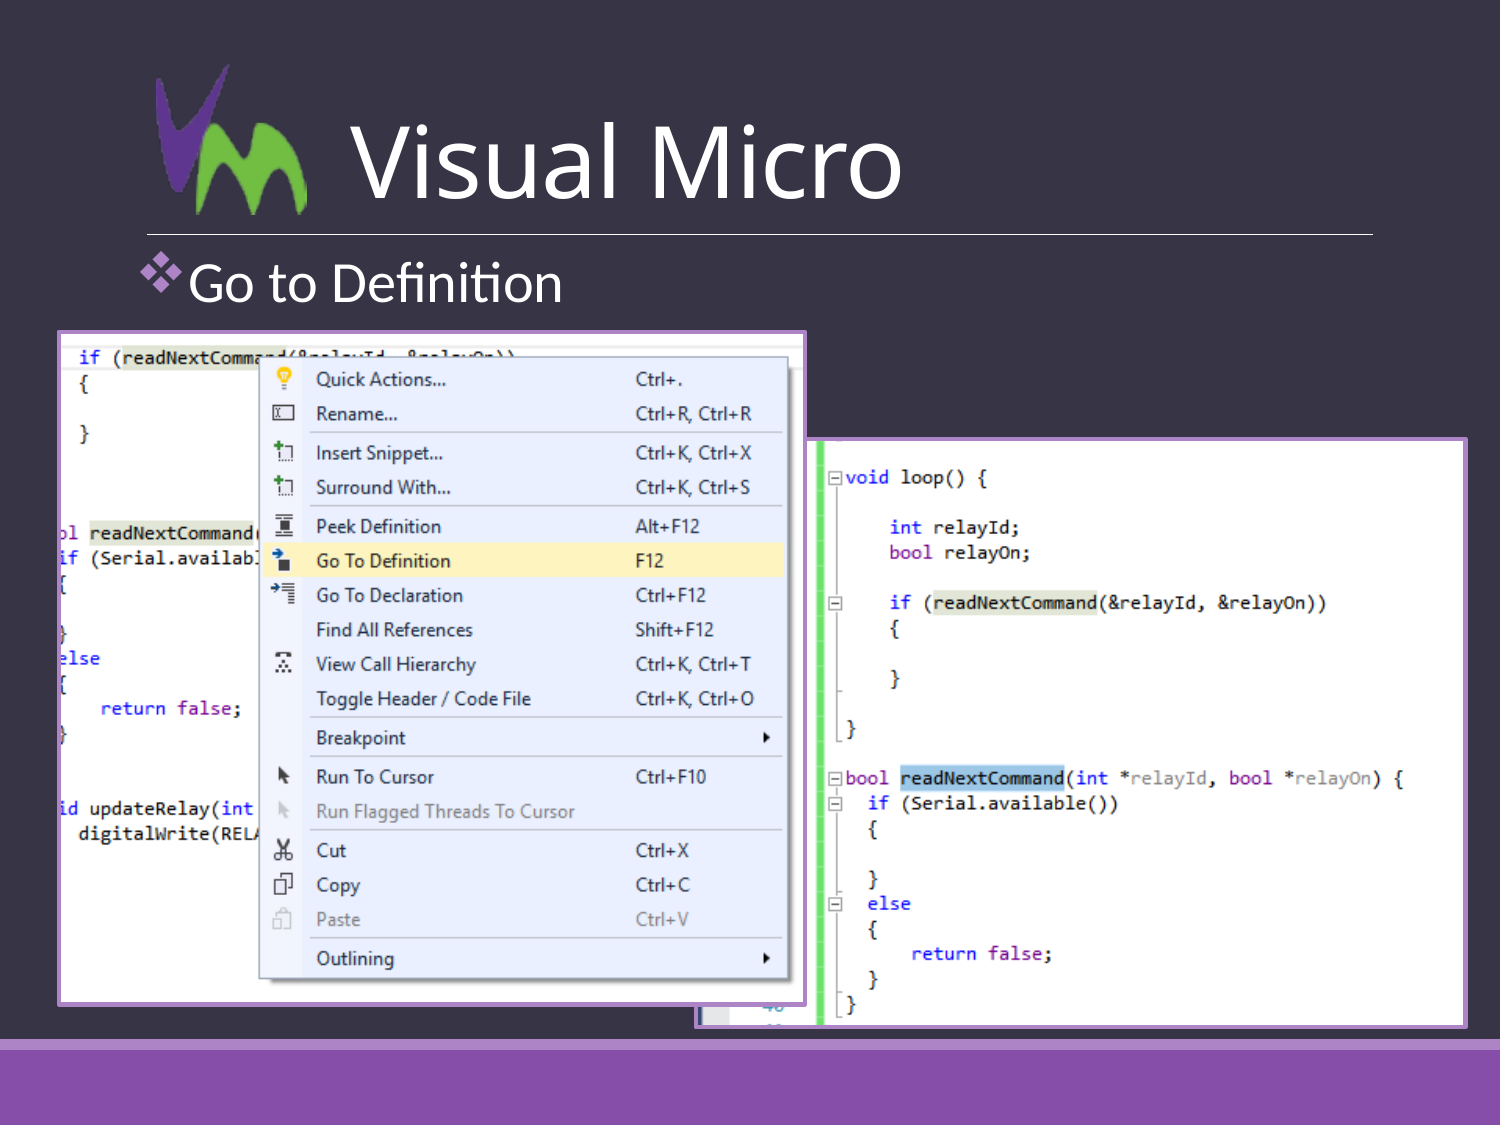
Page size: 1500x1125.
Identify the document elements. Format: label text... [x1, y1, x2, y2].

picture [156, 63, 308, 215]
list Go to Definition [135, 244, 1373, 437]
picture [60, 333, 1464, 1026]
title Visual Micro [135, 47, 1373, 227]
